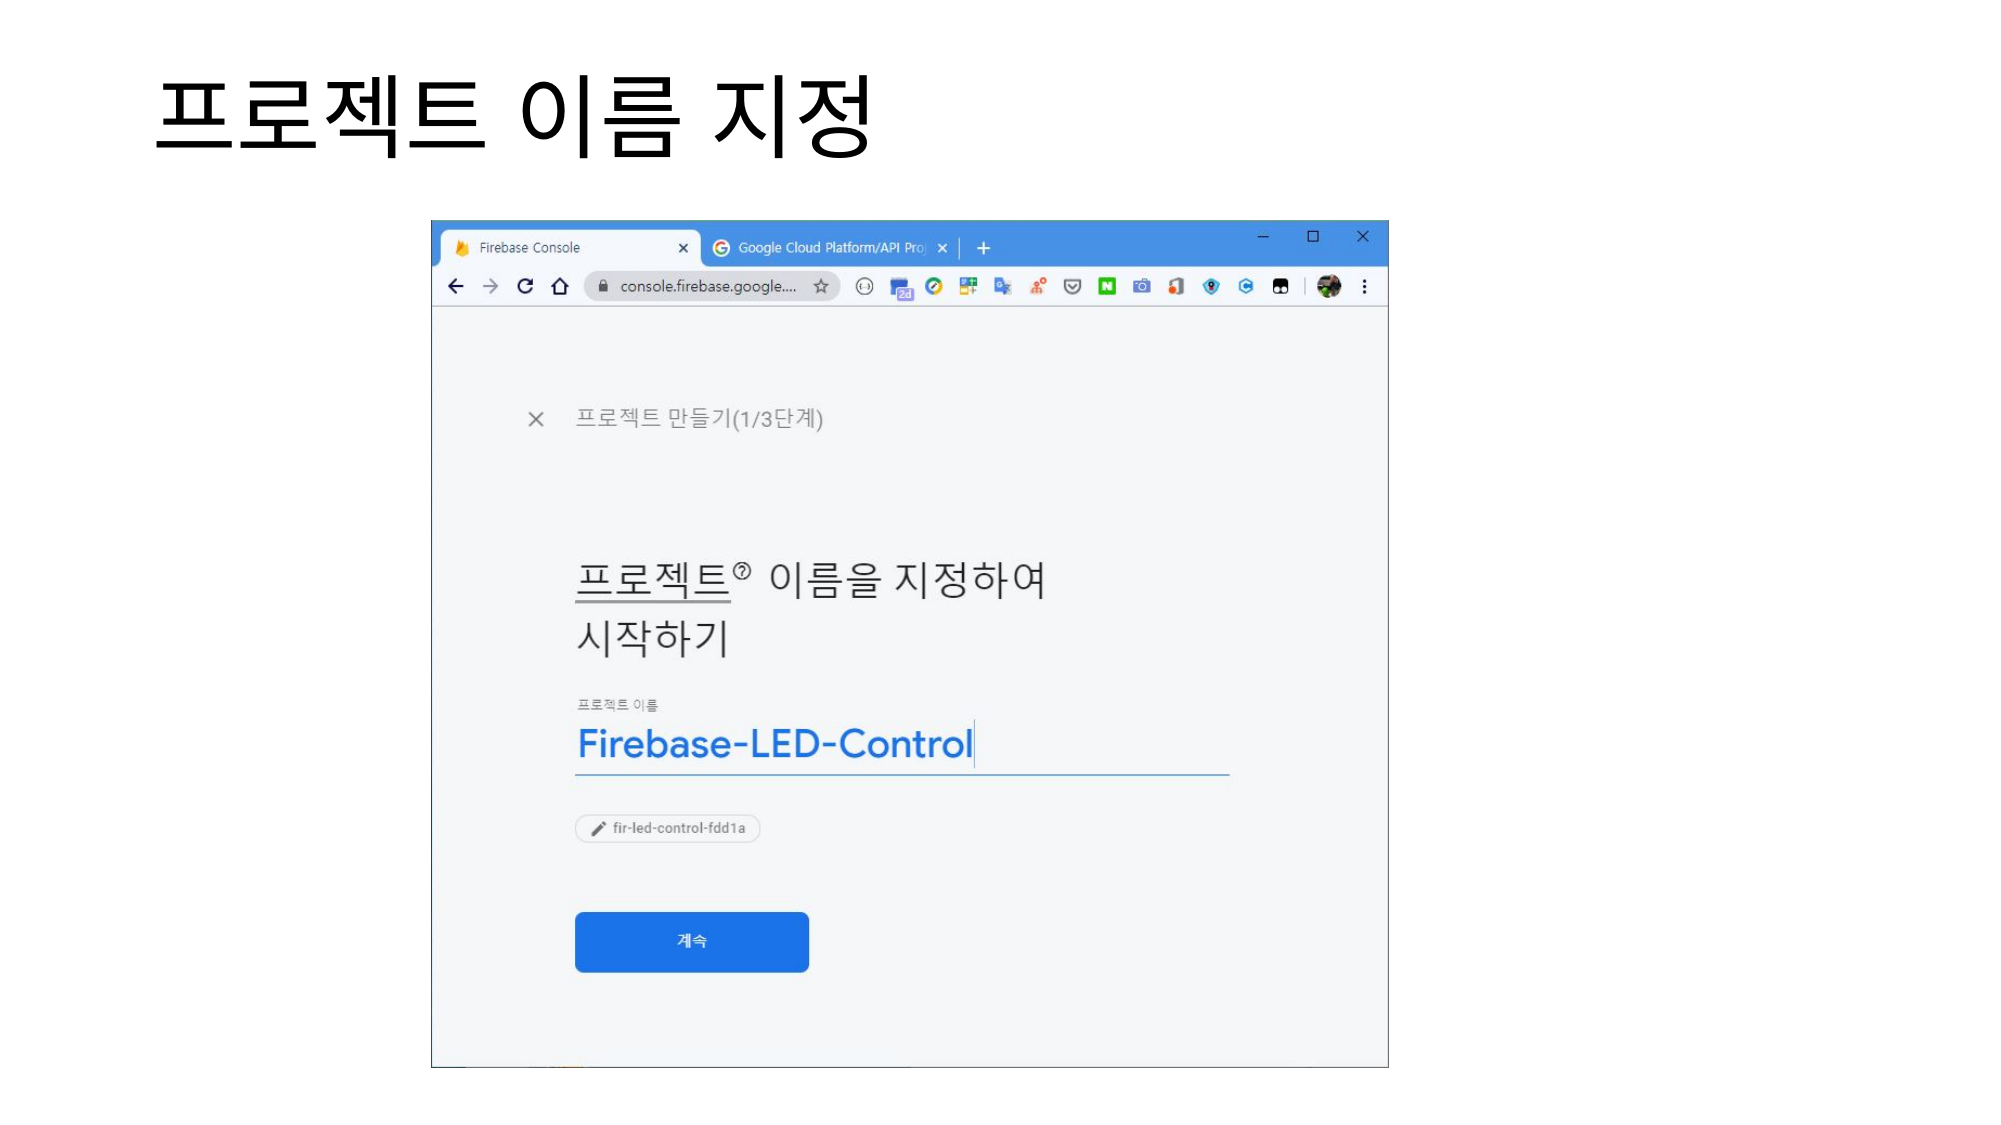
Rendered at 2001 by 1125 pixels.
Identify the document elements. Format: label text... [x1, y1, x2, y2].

picture [431, 220, 1389, 1068]
title 프로젝트 이름 지정 [137, 13, 1863, 231]
